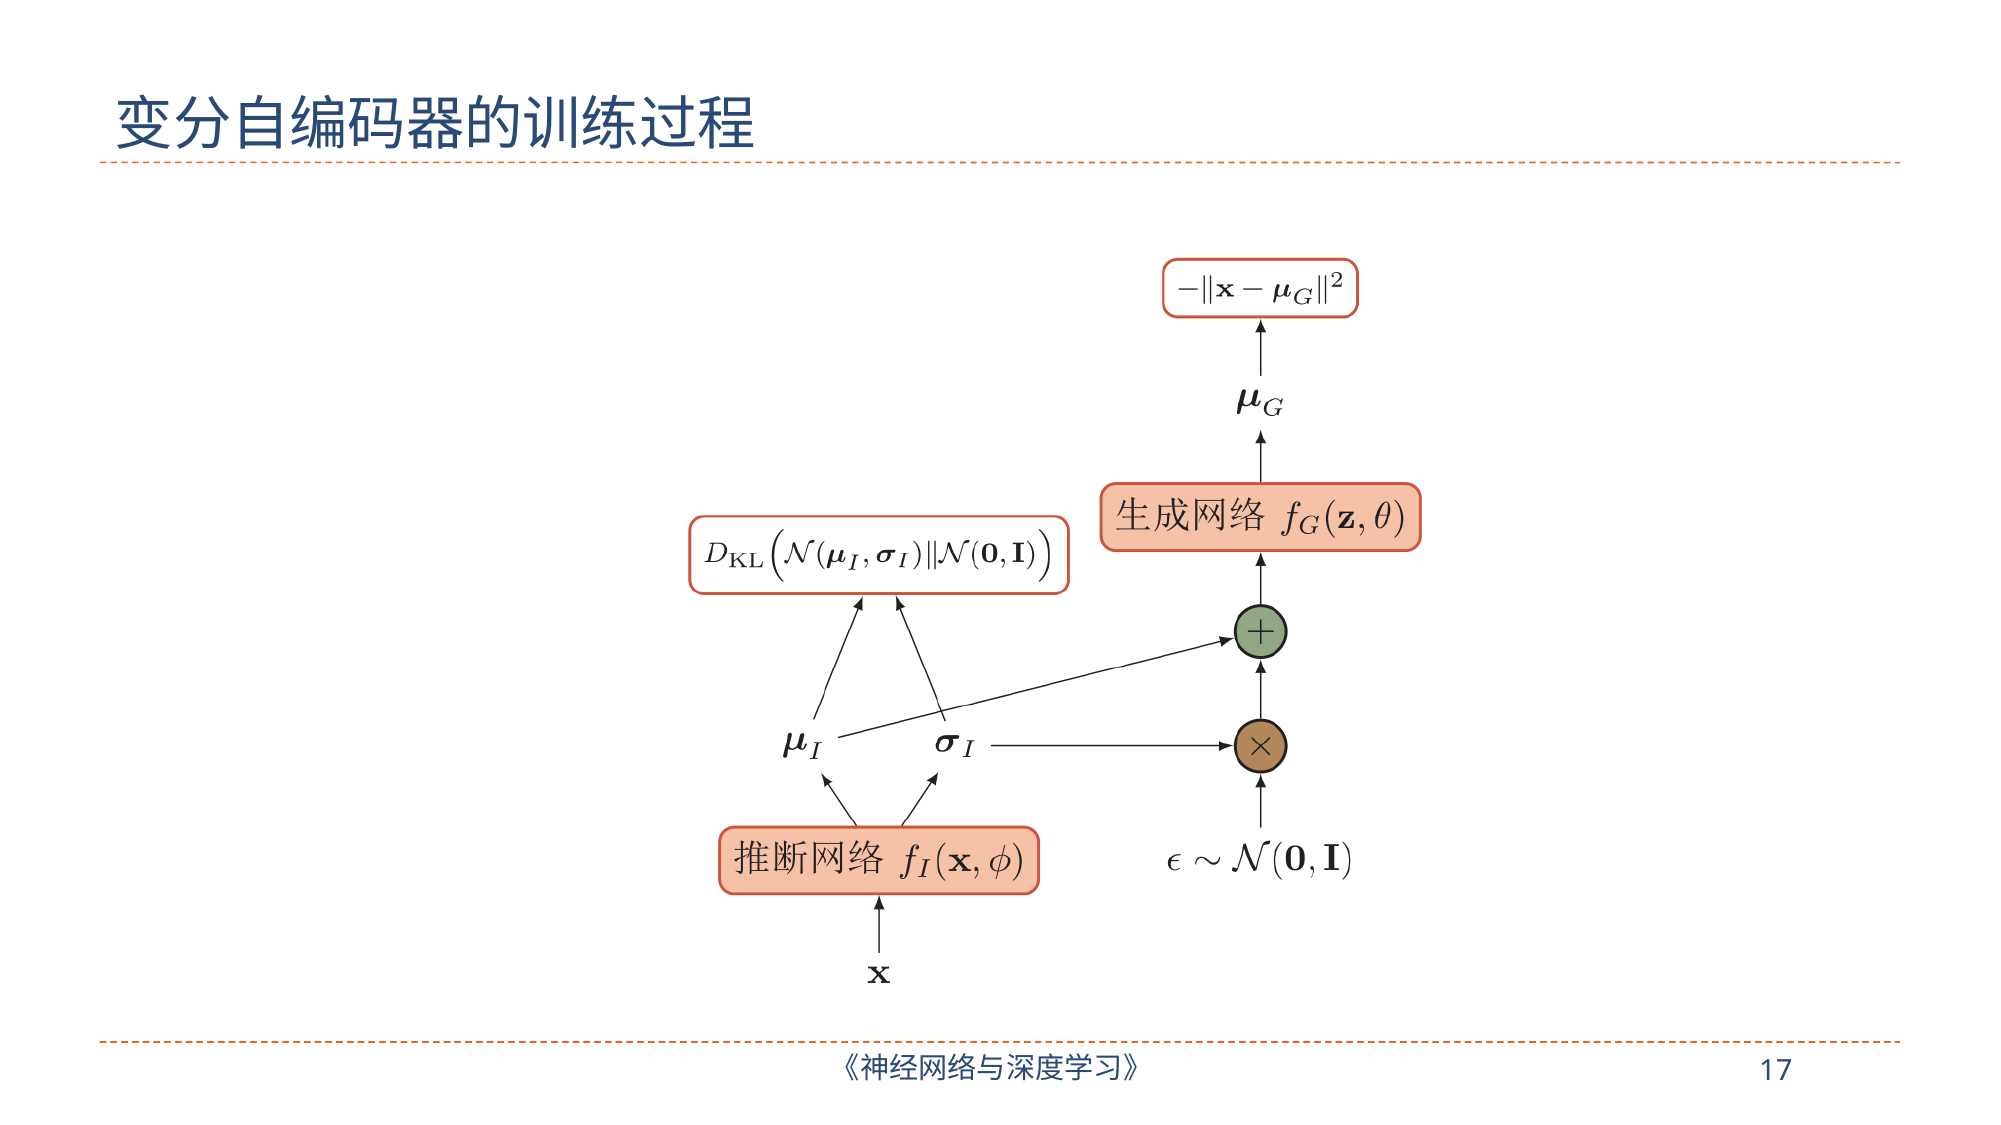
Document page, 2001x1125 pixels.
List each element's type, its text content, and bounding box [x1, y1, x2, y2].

picture [562, 212, 1501, 1010]
title 变分自编码器的训练过程 [99, 24, 1900, 164]
